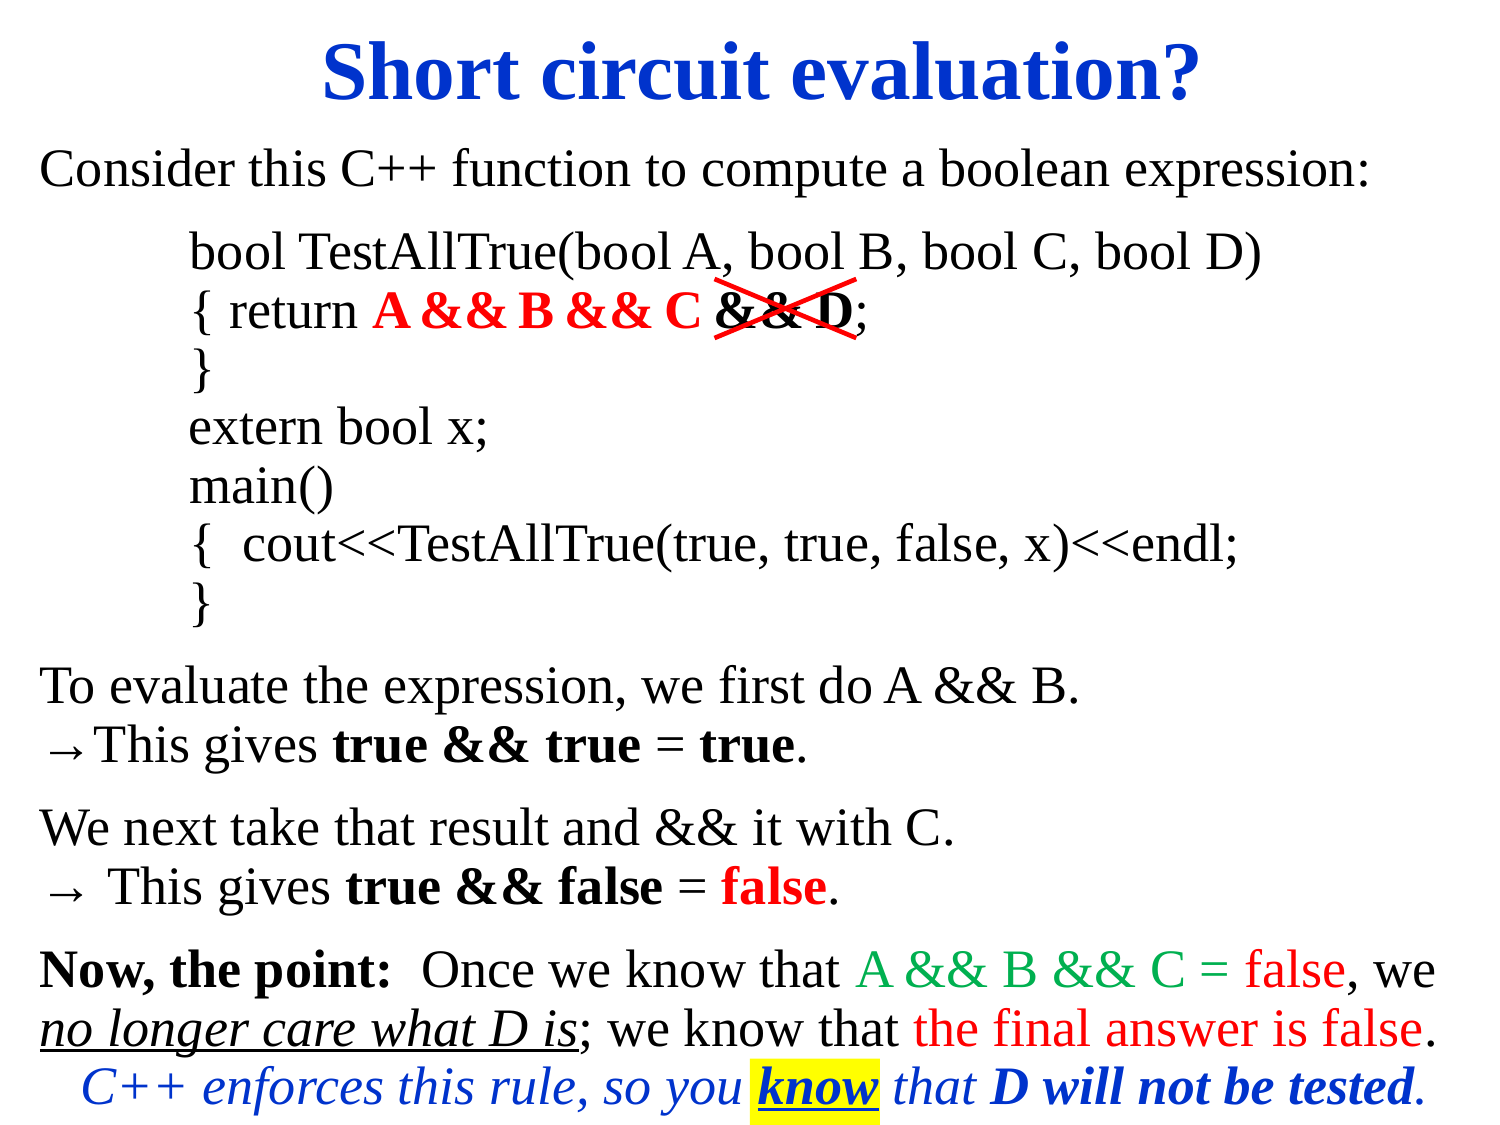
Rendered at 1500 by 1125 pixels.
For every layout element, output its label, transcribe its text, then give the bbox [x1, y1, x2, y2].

text_box Short circuit evaluation? Consider this C++ function to compute a boolean expression: bool TestAllTrue(bool A, bool B, bool C, bool D) { return A && B && C && D; } extern bool x; main() { cout<<TestAllTrue(true, true, false, x)<<endl; } To evaluate the expression, we first do A && B. →This gives true && true = true. We next take that result and && it with C. → This gives true && false = false. Now, the point: Once we know that A && B && C = false, we no longer care what D is; we know that the final answer is false. C++ enforces this rule, so you know that D will not be tested. [24, 0, 1500, 1125]
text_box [714, 278, 857, 339]
